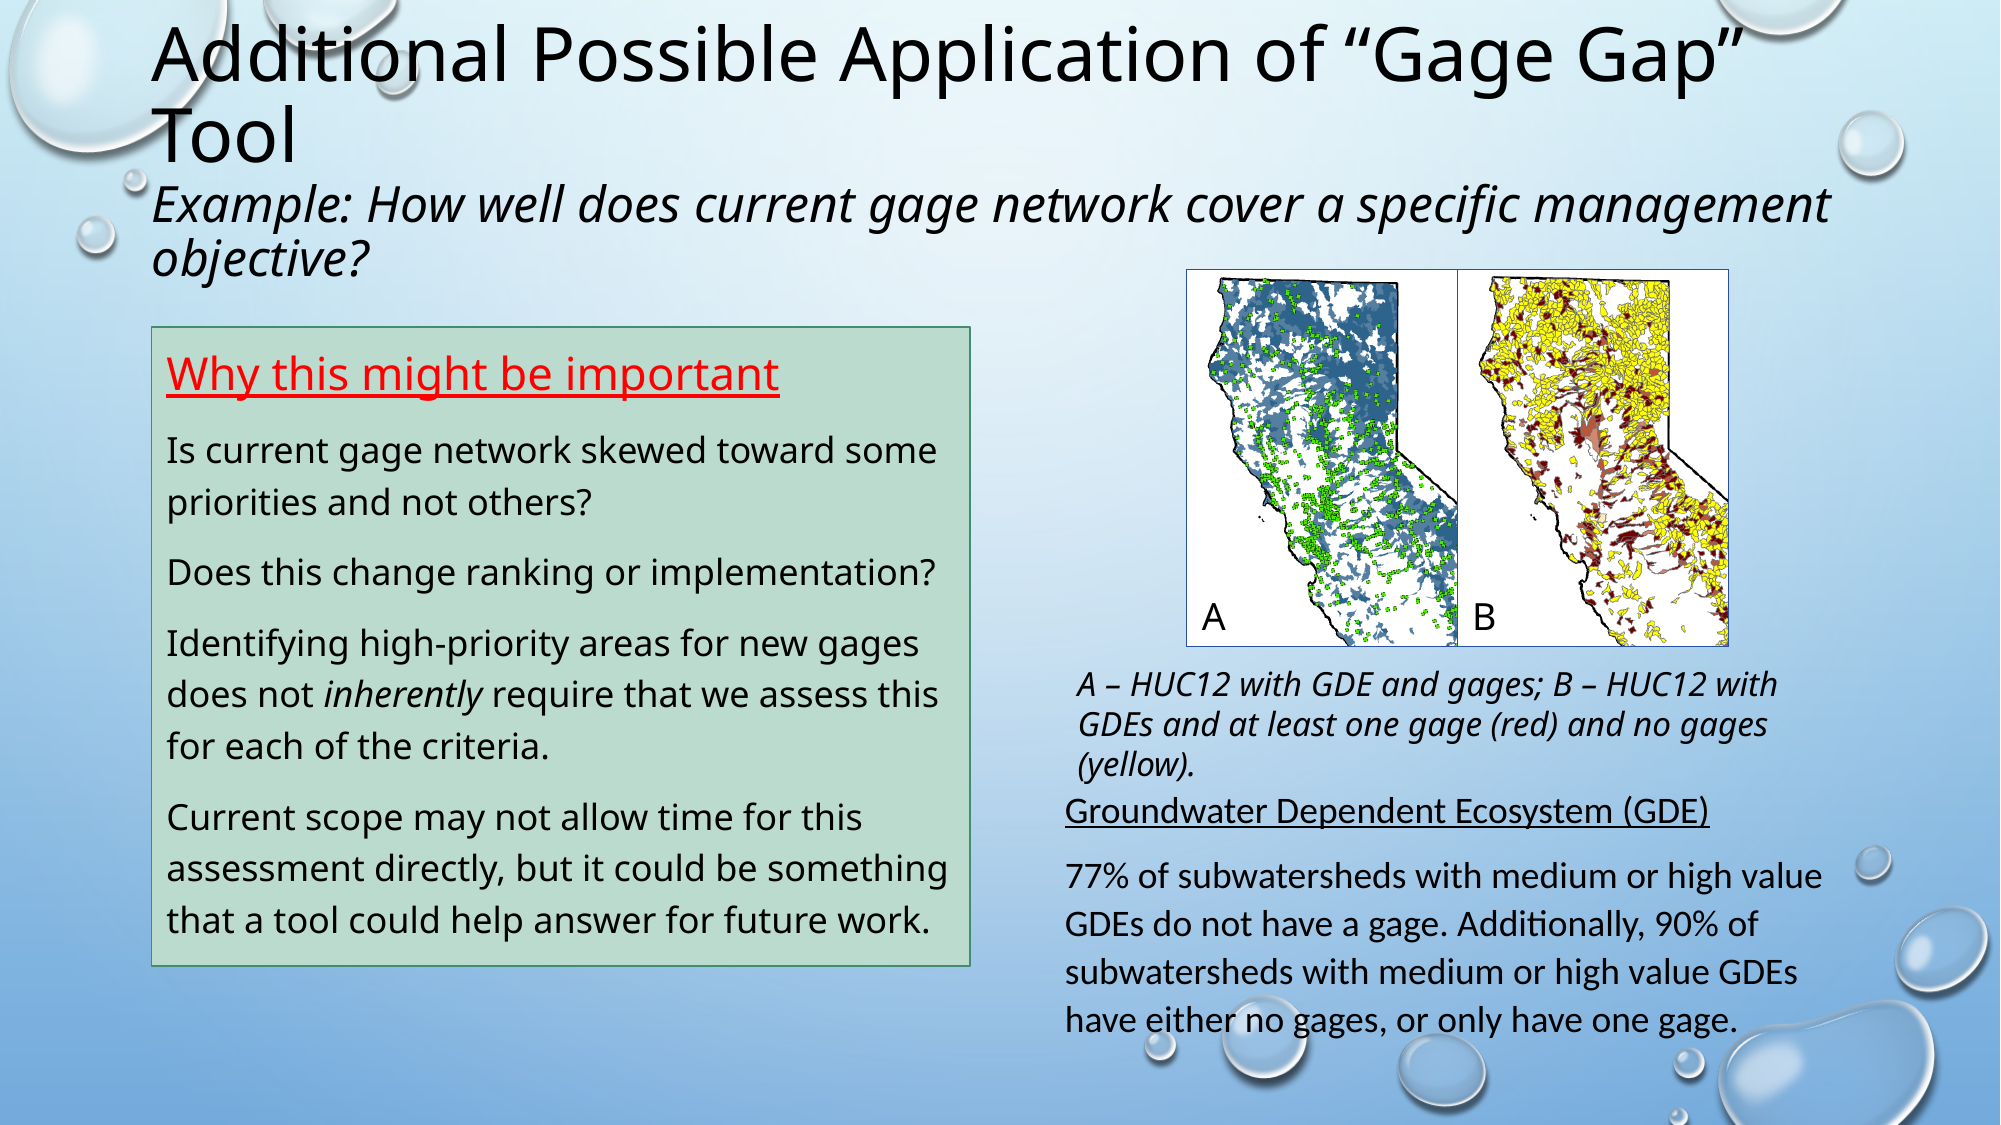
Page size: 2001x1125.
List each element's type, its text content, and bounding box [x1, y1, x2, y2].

text_box Groundwater Dependent Ecosystem (GDE) 77% of subwatersheds with medium or high value GDEs do not have a gage. Additionally, 90% of subwatersheds with medium or high value GDEs have either no gages, or only have one gage. [1049, 775, 1894, 1048]
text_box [1186, 268, 1729, 647]
list Why this might be important Is current gage network skewed toward some priorities and not others? Does this change ranking or implementation? Identifying high-priority areas for new gages does not inherently require that we assess this for each of the criteria. Current scope may not allow time for this assessment directly, but it could be something that a tool could help answer for future work. [151, 326, 971, 967]
text_box A – HUC12 with GDE and gages; B – HUC12 with GDEs and at least one gage (red) and no gages (yellow). [1062, 655, 1864, 775]
picture [0, 0, 2000, 1125]
title Additional Possible Application of “Gage Gap” Tool Example: How well does current gage network cover a specific management objective? [136, 50, 1868, 255]
